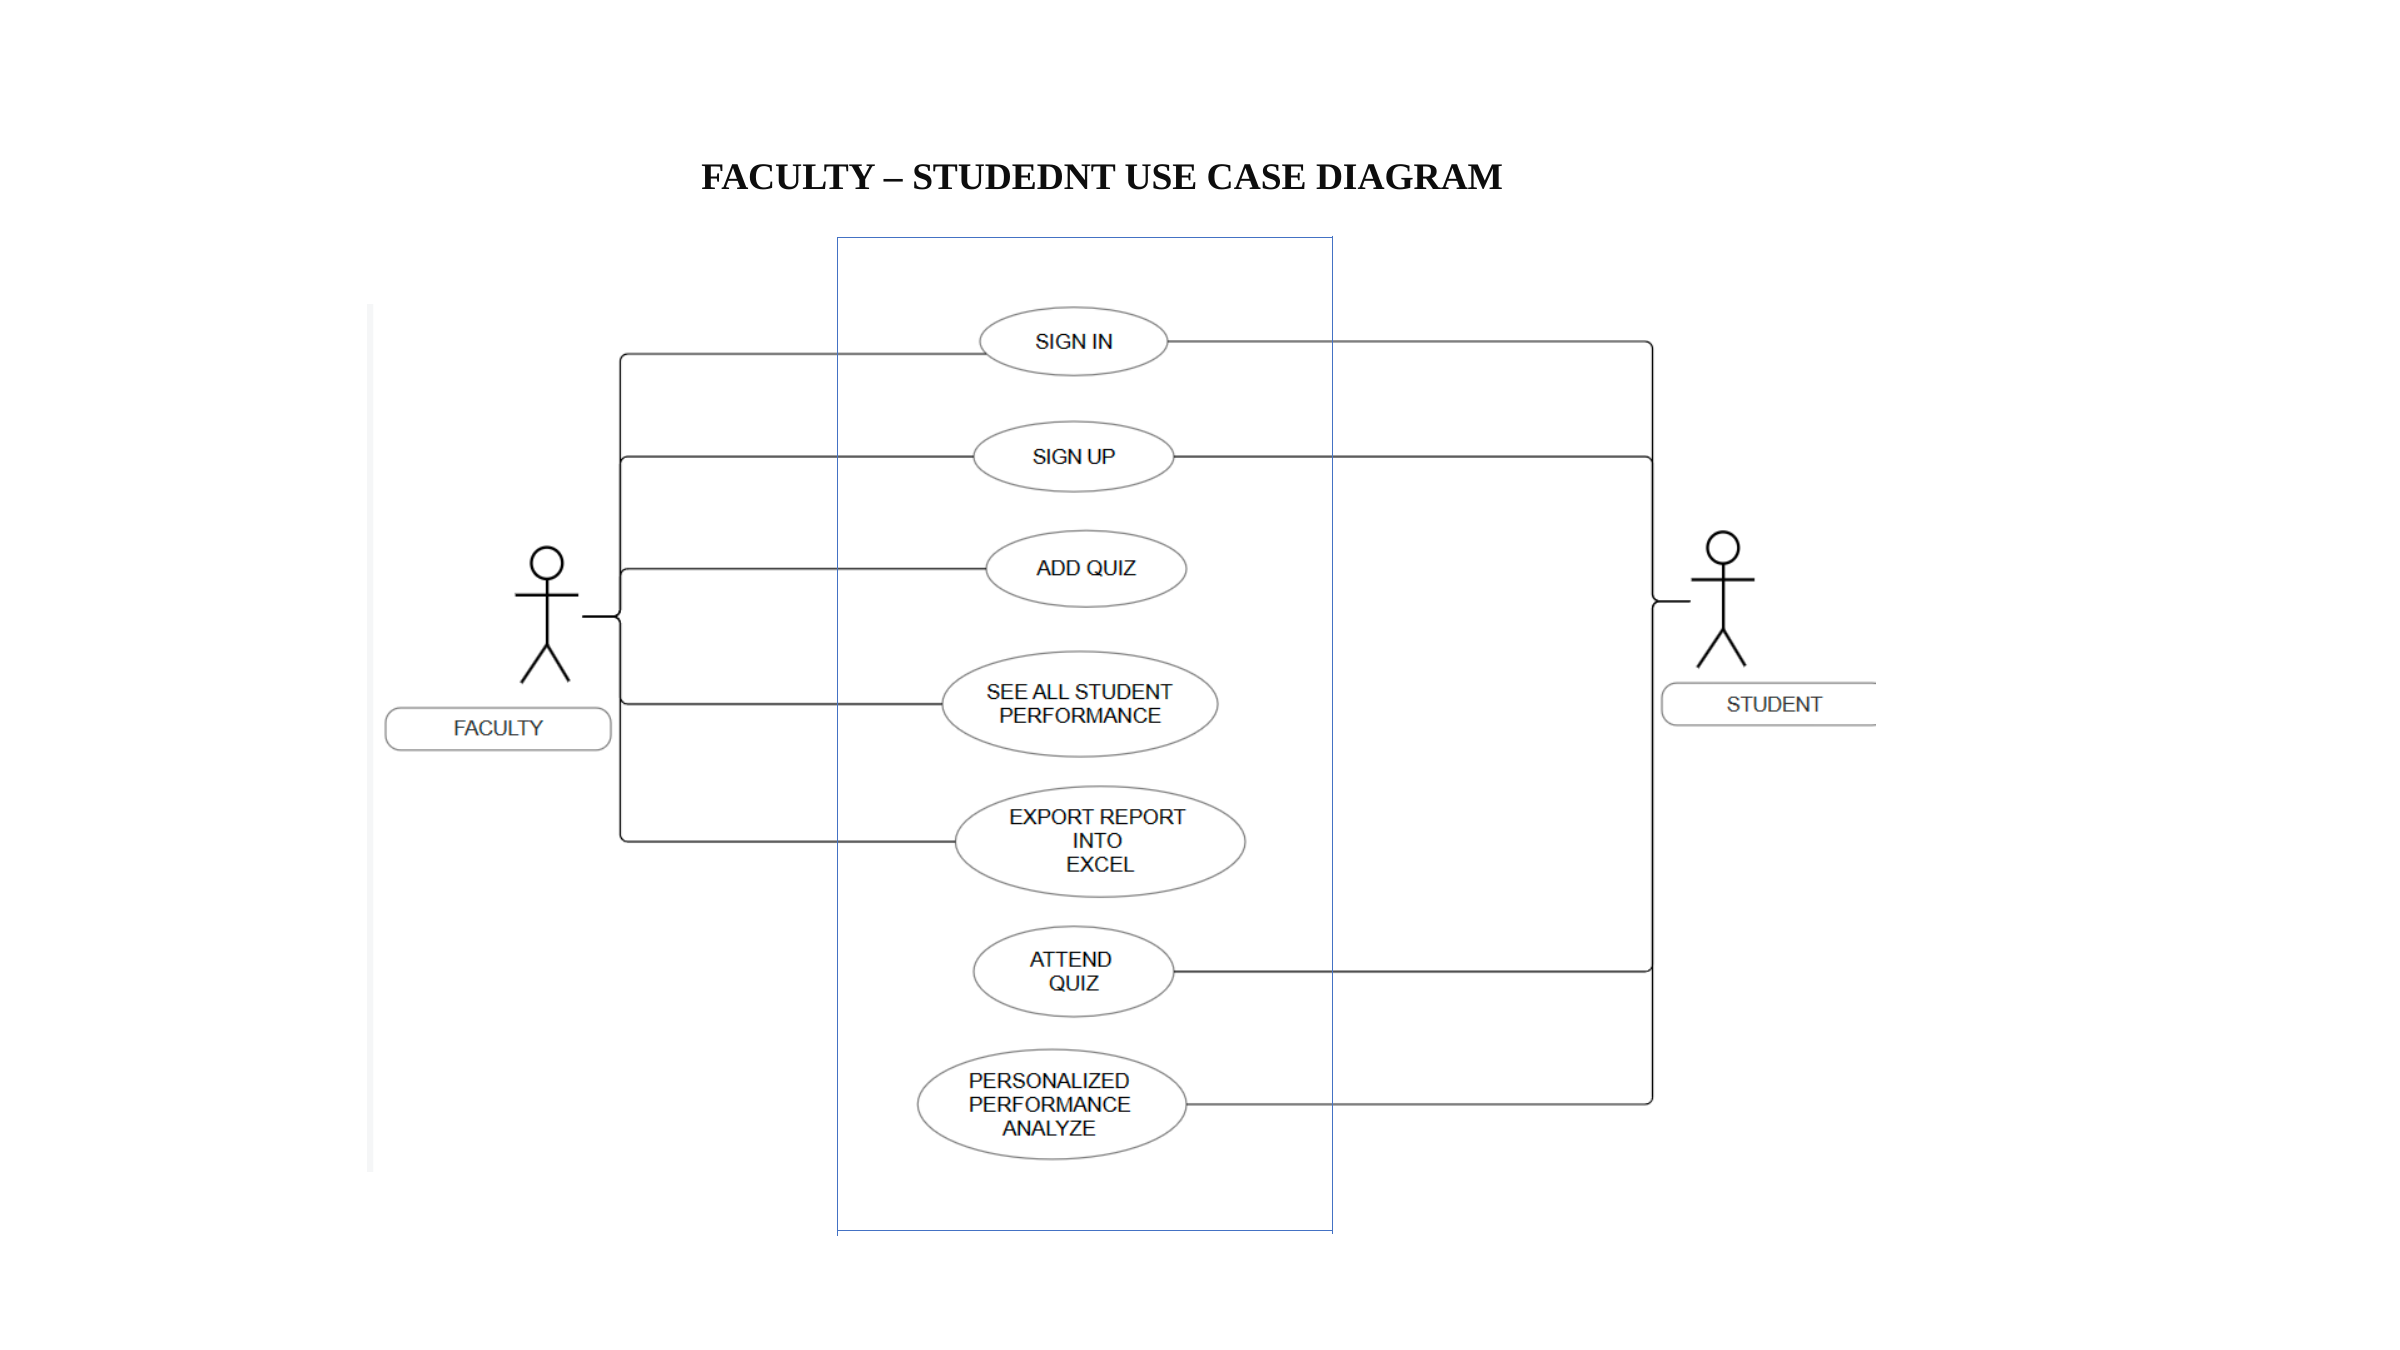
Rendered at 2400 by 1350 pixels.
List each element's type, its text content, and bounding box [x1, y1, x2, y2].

picture [367, 304, 837, 1172]
text_box FACULTY – STUDEDNT USE CASE DIAGRAM [686, 144, 1519, 205]
picture [1333, 304, 1876, 1172]
picture [838, 304, 1332, 1172]
